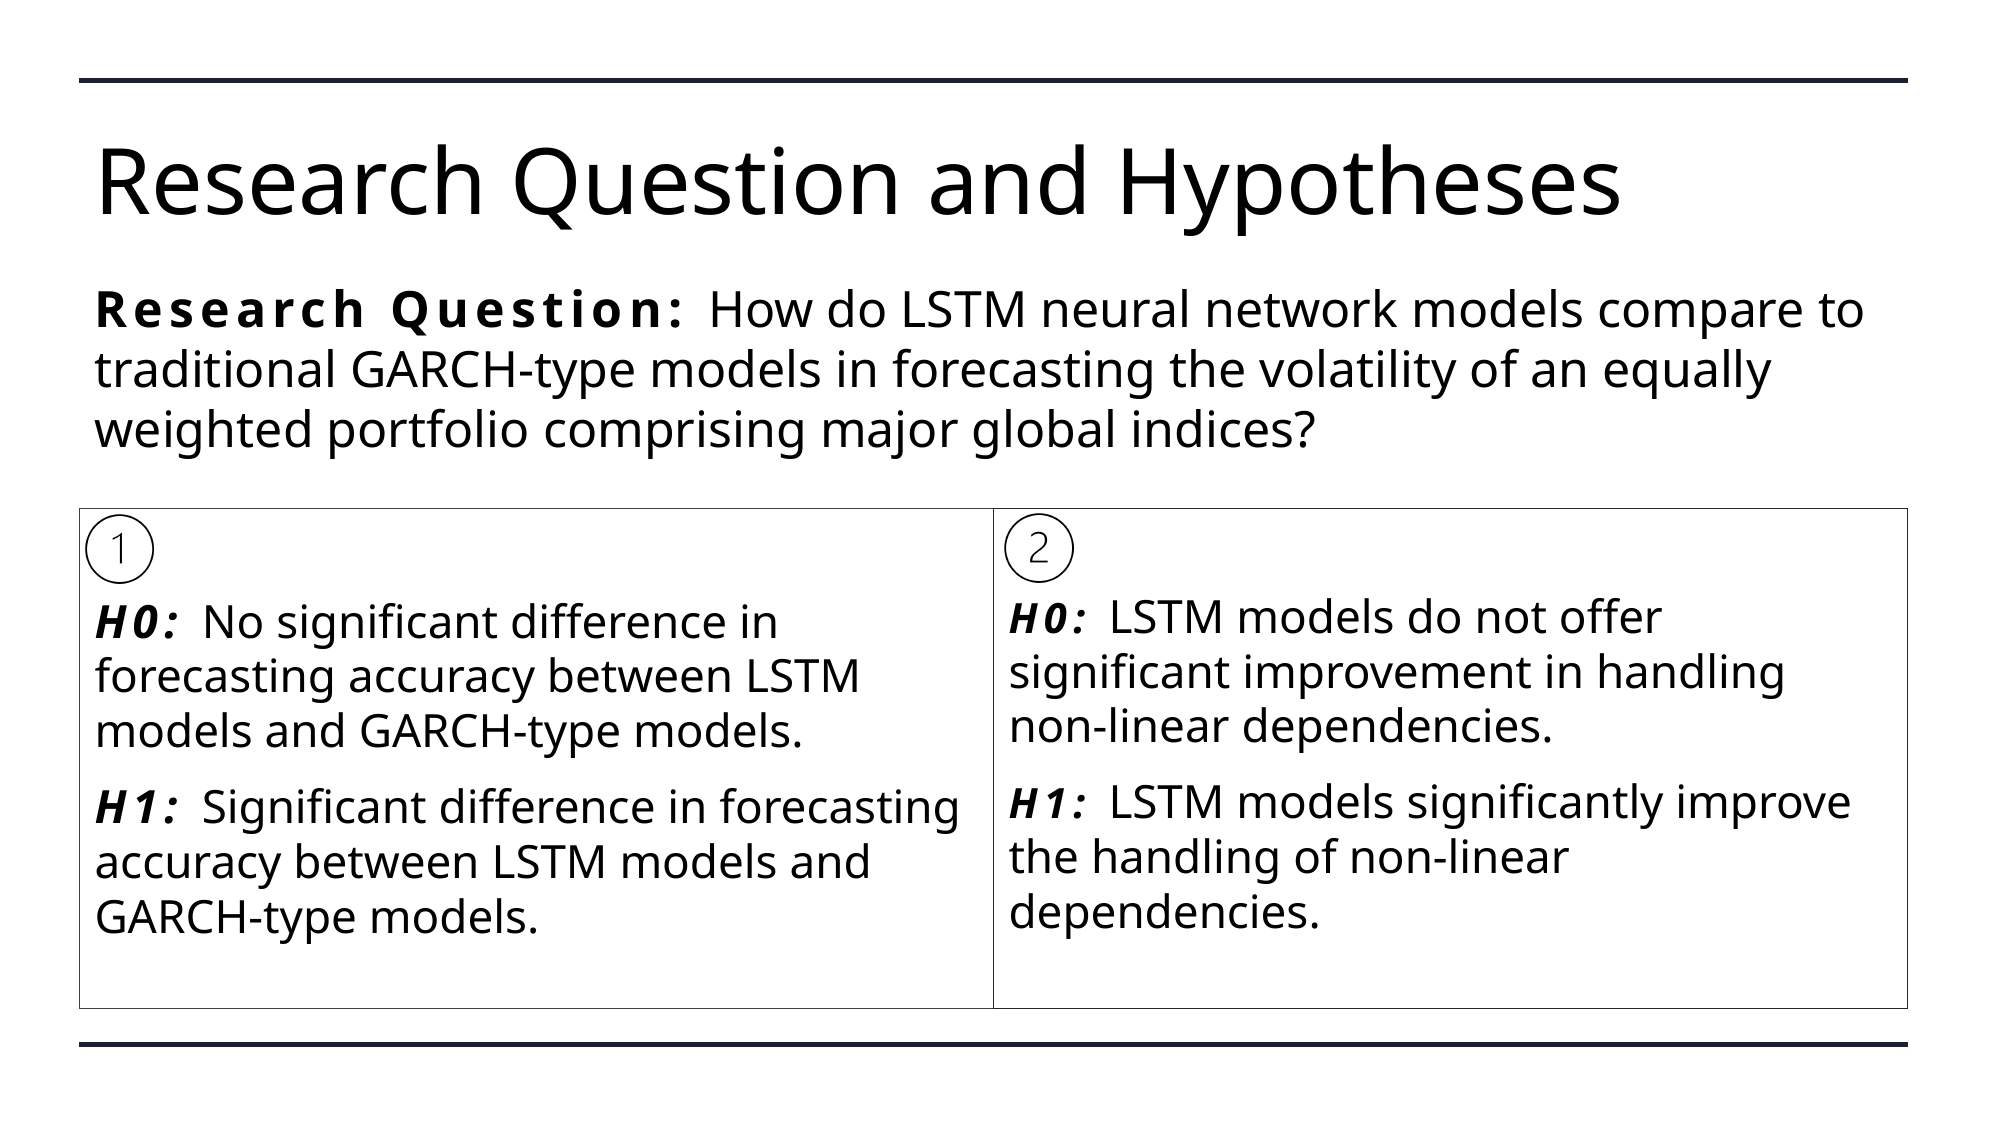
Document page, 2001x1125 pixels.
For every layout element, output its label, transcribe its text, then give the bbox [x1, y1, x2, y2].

picture [76, 505, 163, 593]
list H0: No significant difference in forecasting accuracy between LSTM models and GARCH-type models. H1: Significant difference in forecasting accuracy between LSTM models and GARCH-type models. [79, 593, 105, 1009]
text_box H0: LSTM models do not offer significant improvement in handling non-linear dependencies. H1: LSTM models significantly improve the handling of non-linear dependencies. [993, 508, 1908, 1009]
picture [995, 504, 1083, 592]
list Research Question: How do LSTM neural network models compare to traditional GARCH-type models in forecasting the volatility of an equally weighted portfolio comprising major global indices? [79, 269, 1908, 508]
text_box [105, 523, 775, 1024]
title Research Question and Hypotheses [79, 92, 1908, 241]
list H0: No significant difference in forecasting accuracy between LSTM models and GARCH-type models. H1: Significant difference in forecasting accuracy between LSTM models and GARCH-type models. [163, 508, 993, 1009]
